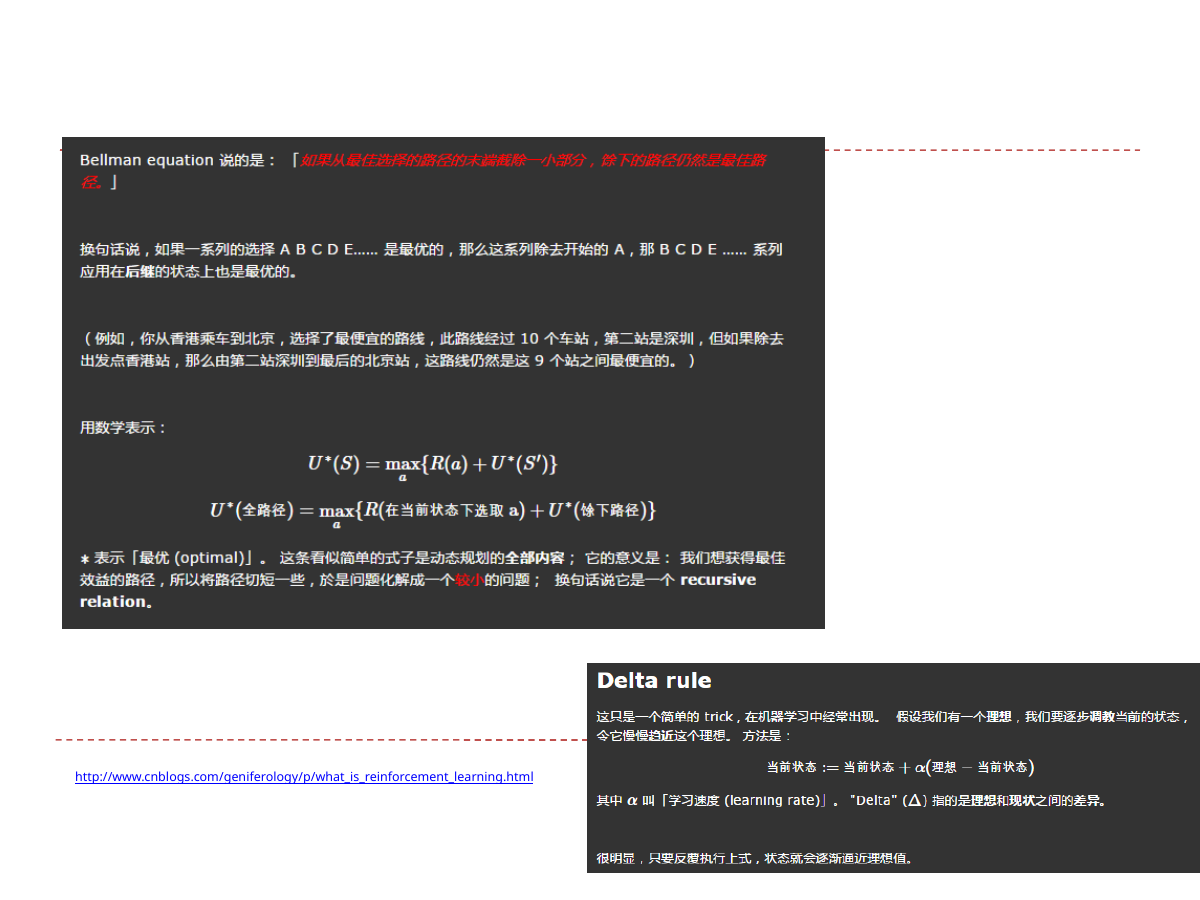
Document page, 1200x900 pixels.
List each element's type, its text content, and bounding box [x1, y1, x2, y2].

picture [62, 137, 826, 629]
list http://www.cnblogs.com/geniferology/p/what_is_reinforcement_learning.html [62, 762, 1138, 888]
picture [587, 663, 1200, 873]
